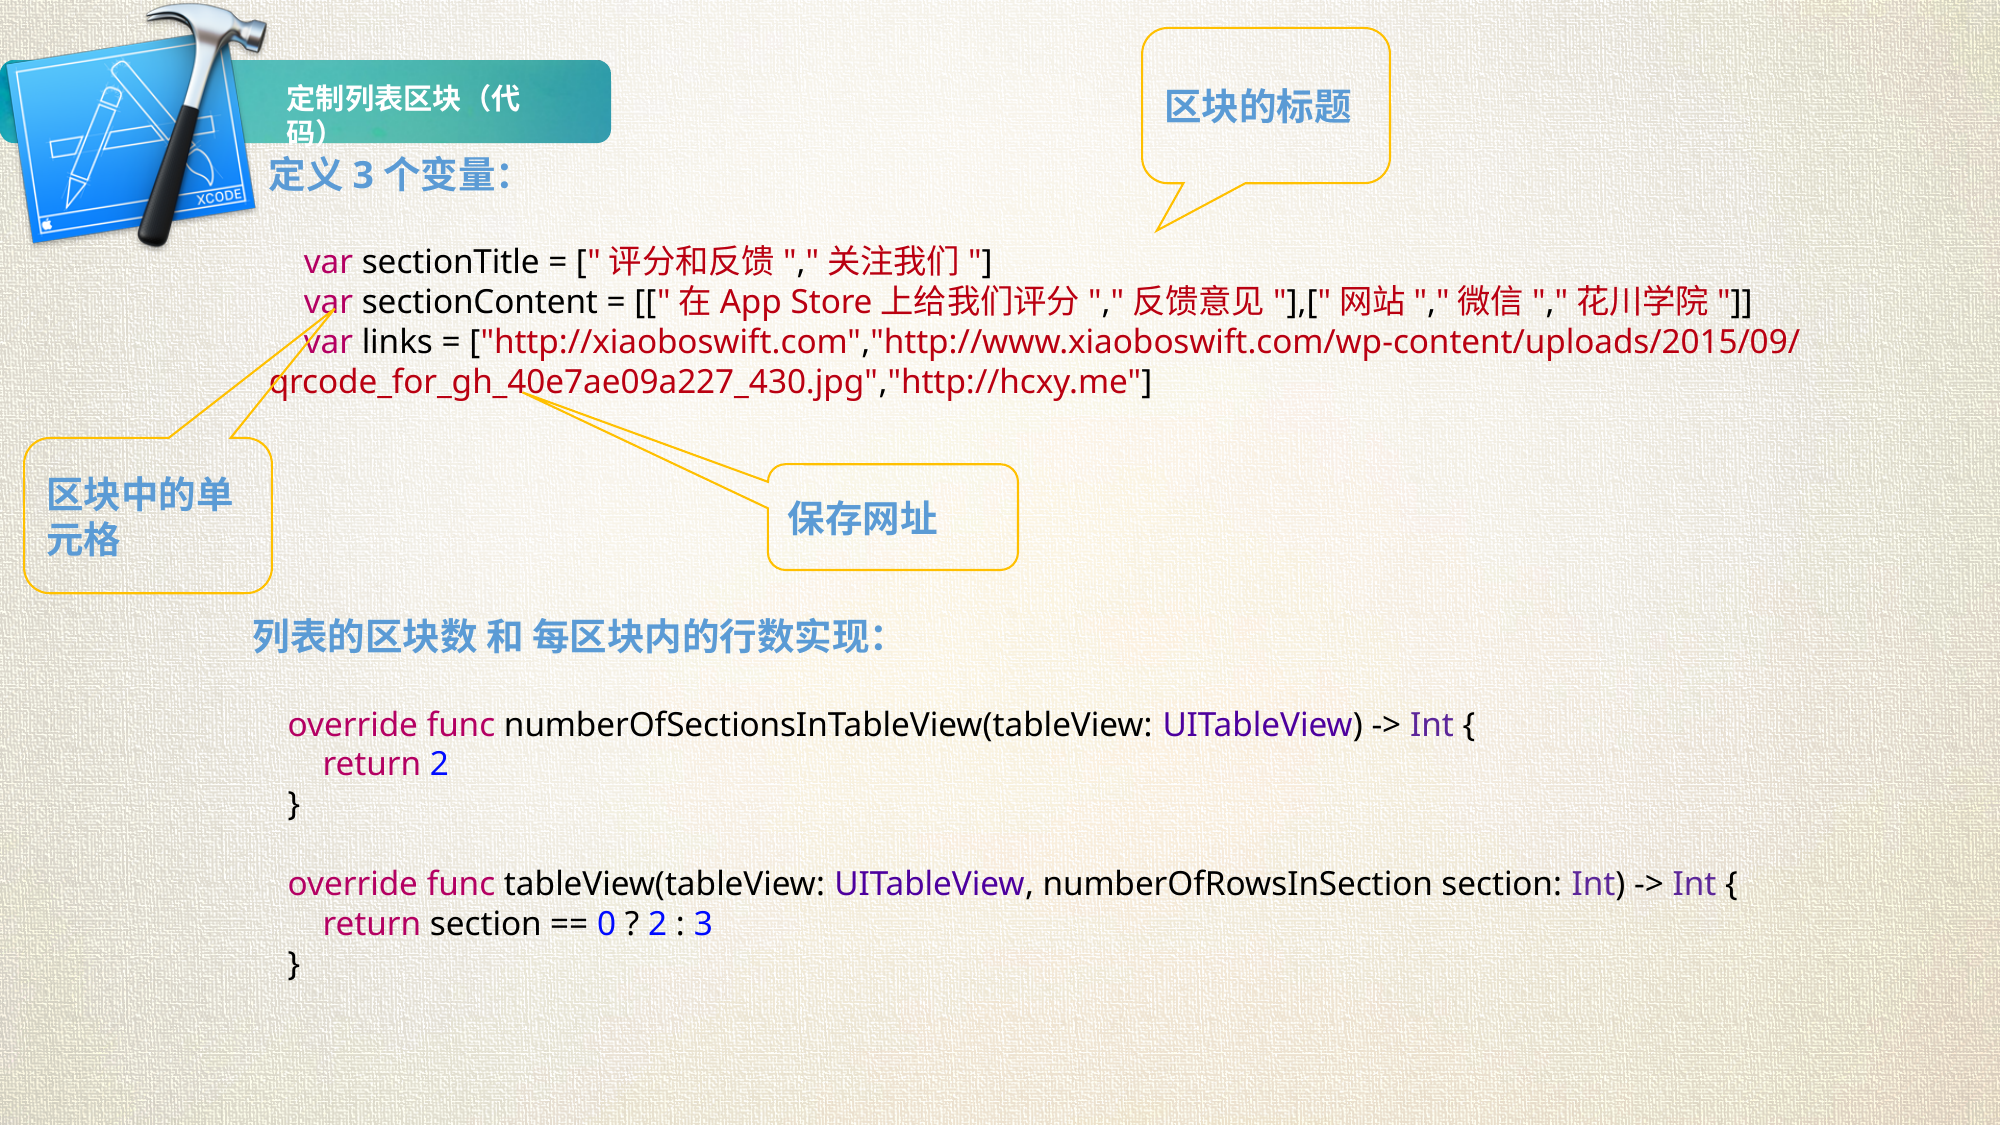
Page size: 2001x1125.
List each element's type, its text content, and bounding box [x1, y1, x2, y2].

text_box [272, 59, 613, 135]
text_box 保存网址 [522, 391, 1020, 572]
text_box 定义3个变量： var sectionTitle = ["评分和反馈","关注我们"] var sectionContent = [["在App Store上给我们评分","反馈意见"],["网站","微信","花川学院"]] var links = ["http://xiaoboswift.com","http://www.xiaoboswift.com/wp-content/uploads/2015/09/qrcode_for_gh_40e7ae09a227_430.jpg","http://hcxy.me"] [253, 143, 1902, 408]
picture [0, 0, 2000, 1125]
text_box 区块的标题 [1141, 26, 1392, 234]
text_box 列表的区块数 和 每区块内的行数实现： override func numberOfSectionsInTableView(tableView: UITableView) -> Int { return 2 } override func tableView(tableView: UITableView, numberOfRowsInSection section: Int) -> Int { return section == 0 ? 2 : 3 } [237, 605, 1886, 990]
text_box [272, 72, 611, 170]
text_box 区块中的单元格 [23, 307, 336, 595]
